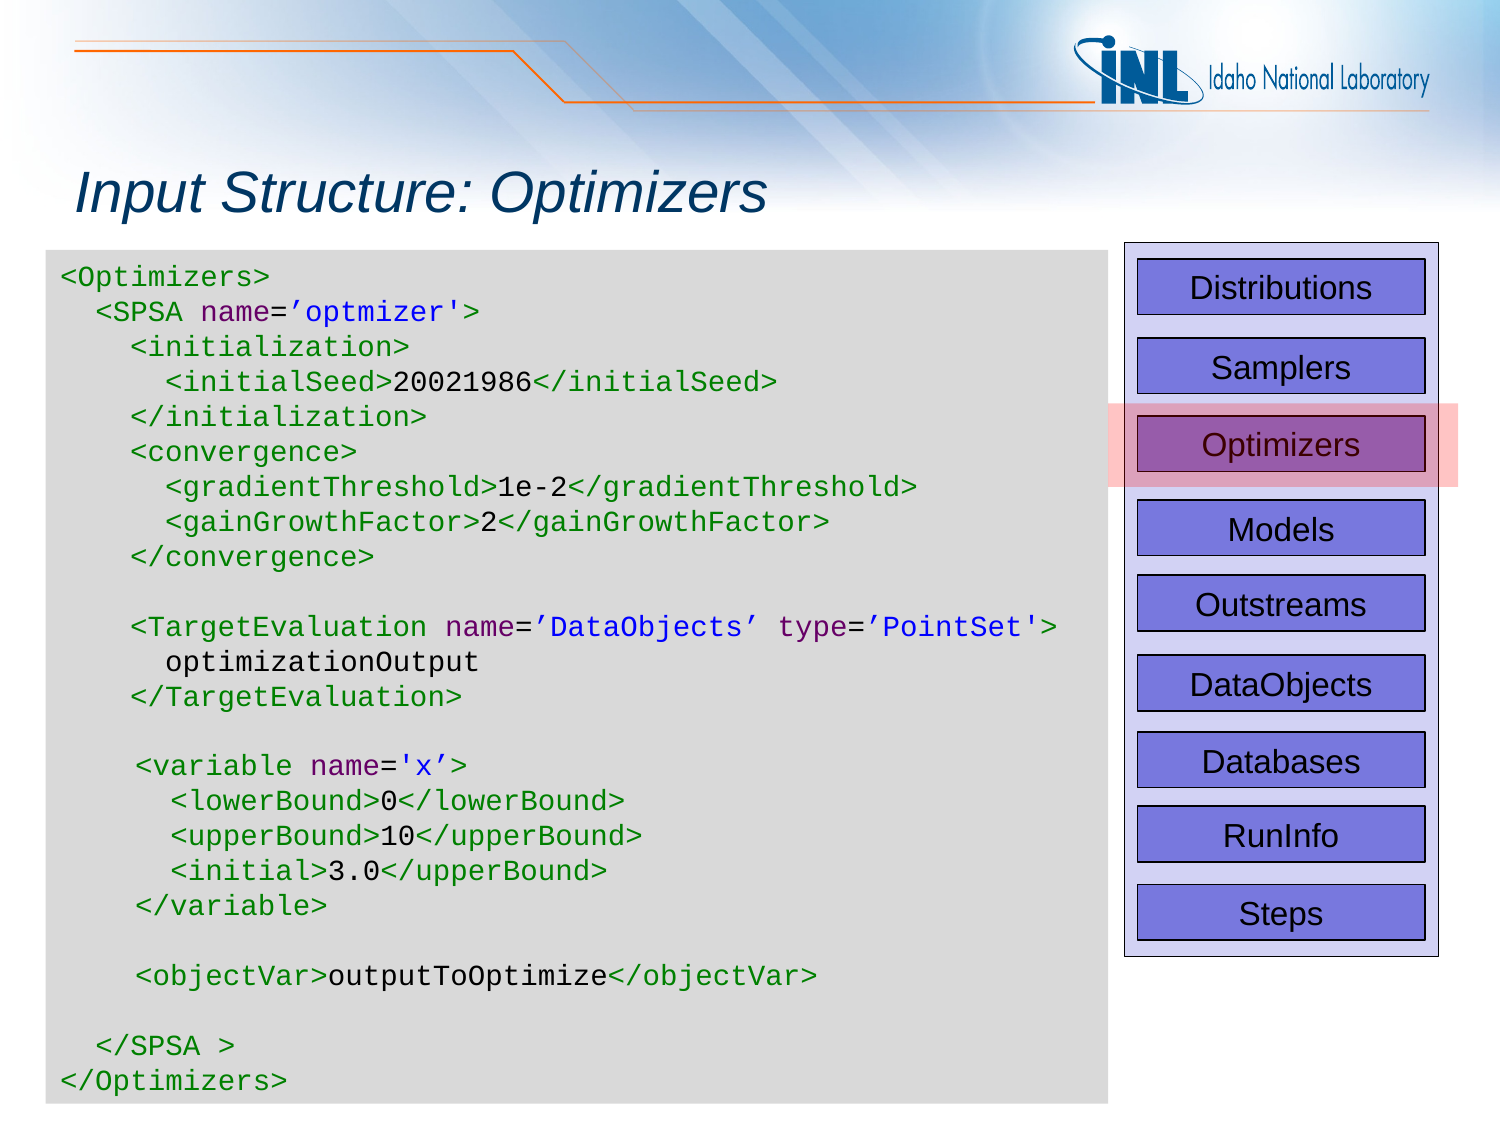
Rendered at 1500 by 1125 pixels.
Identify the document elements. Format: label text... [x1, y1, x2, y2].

text_box Outstreams [1137, 575, 1425, 631]
text_box Models [1137, 499, 1425, 556]
text_box Databases [1137, 731, 1425, 788]
text_box [1108, 403, 1459, 487]
picture [0, 0, 1500, 1125]
text_box Distributions [1137, 258, 1425, 315]
text_box DataObjects [1137, 655, 1425, 711]
text_box Steps [1137, 884, 1425, 941]
text_box RunInfo [1137, 806, 1425, 862]
text_box [1124, 487, 1439, 957]
text_box Samplers [1137, 338, 1425, 394]
text_box [1124, 242, 1439, 403]
title Input Structure: Optimizers [74, 164, 1426, 227]
text_box <Optimizers> <SPSA name=’optmizer'> <initialization> <initialSeed>20021986</initialSeed> </initialization> <convergence> <gradientThreshold>1e-2</gradientThreshold> <gainGrowthFactor>2</gainGrowthFactor> </convergence> <TargetEvaluation name=’DataObjects’ type=’PointSet'> optimizationOutput </TargetEvaluation> <variable name='x’> <lowerBound>0</lowerBound> <upperBound>10</upperBound> <initial>3.0</upperBound> </variable> <objectVar>outputToOptimize</objectVar> </SPSA > </Optimizers> [45, 249, 1109, 1104]
